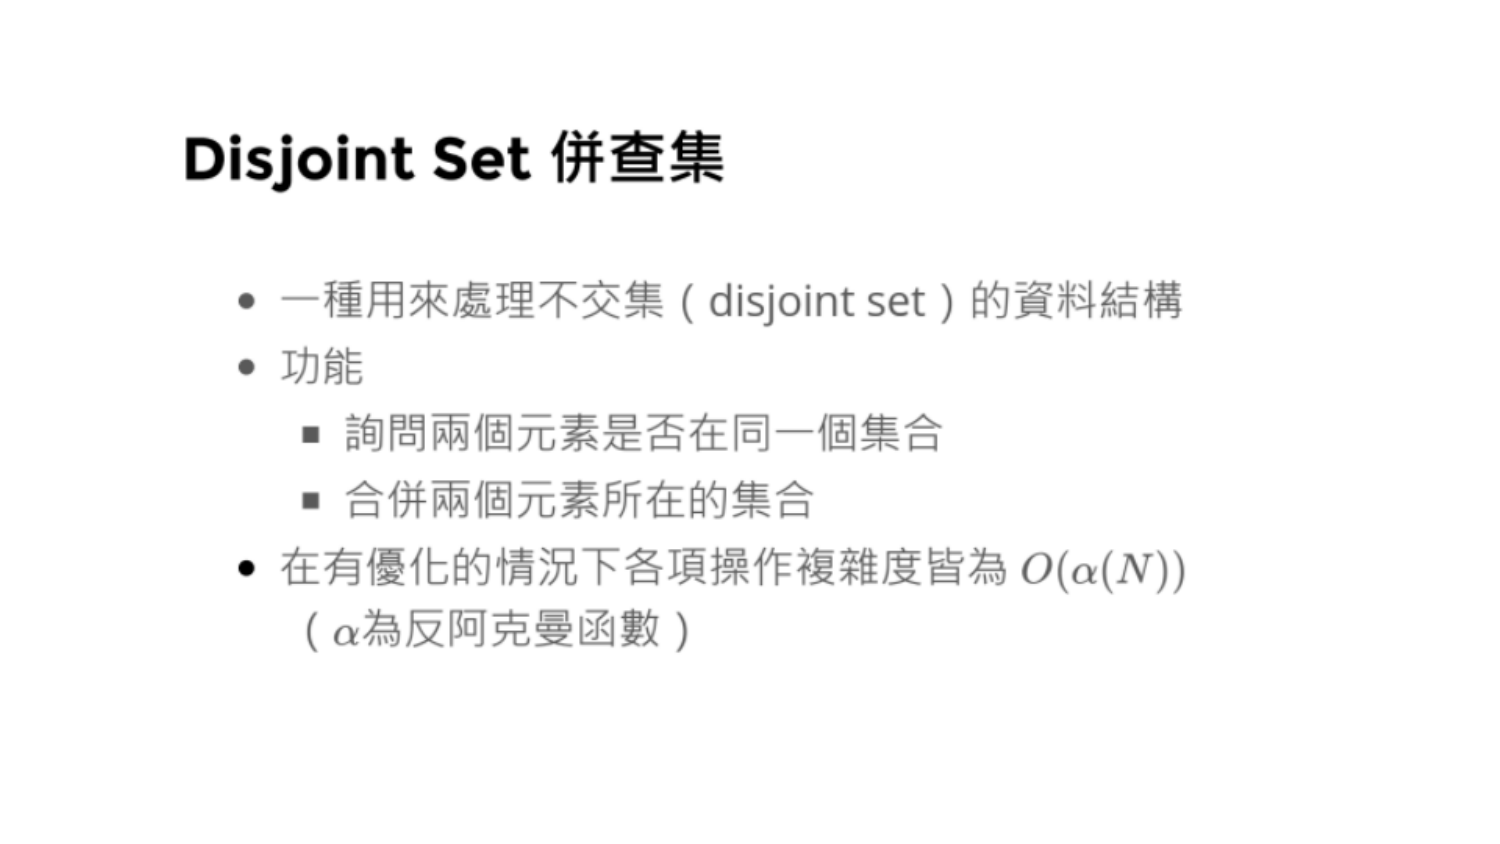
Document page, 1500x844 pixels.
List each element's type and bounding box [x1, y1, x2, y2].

picture [152, 116, 1348, 728]
